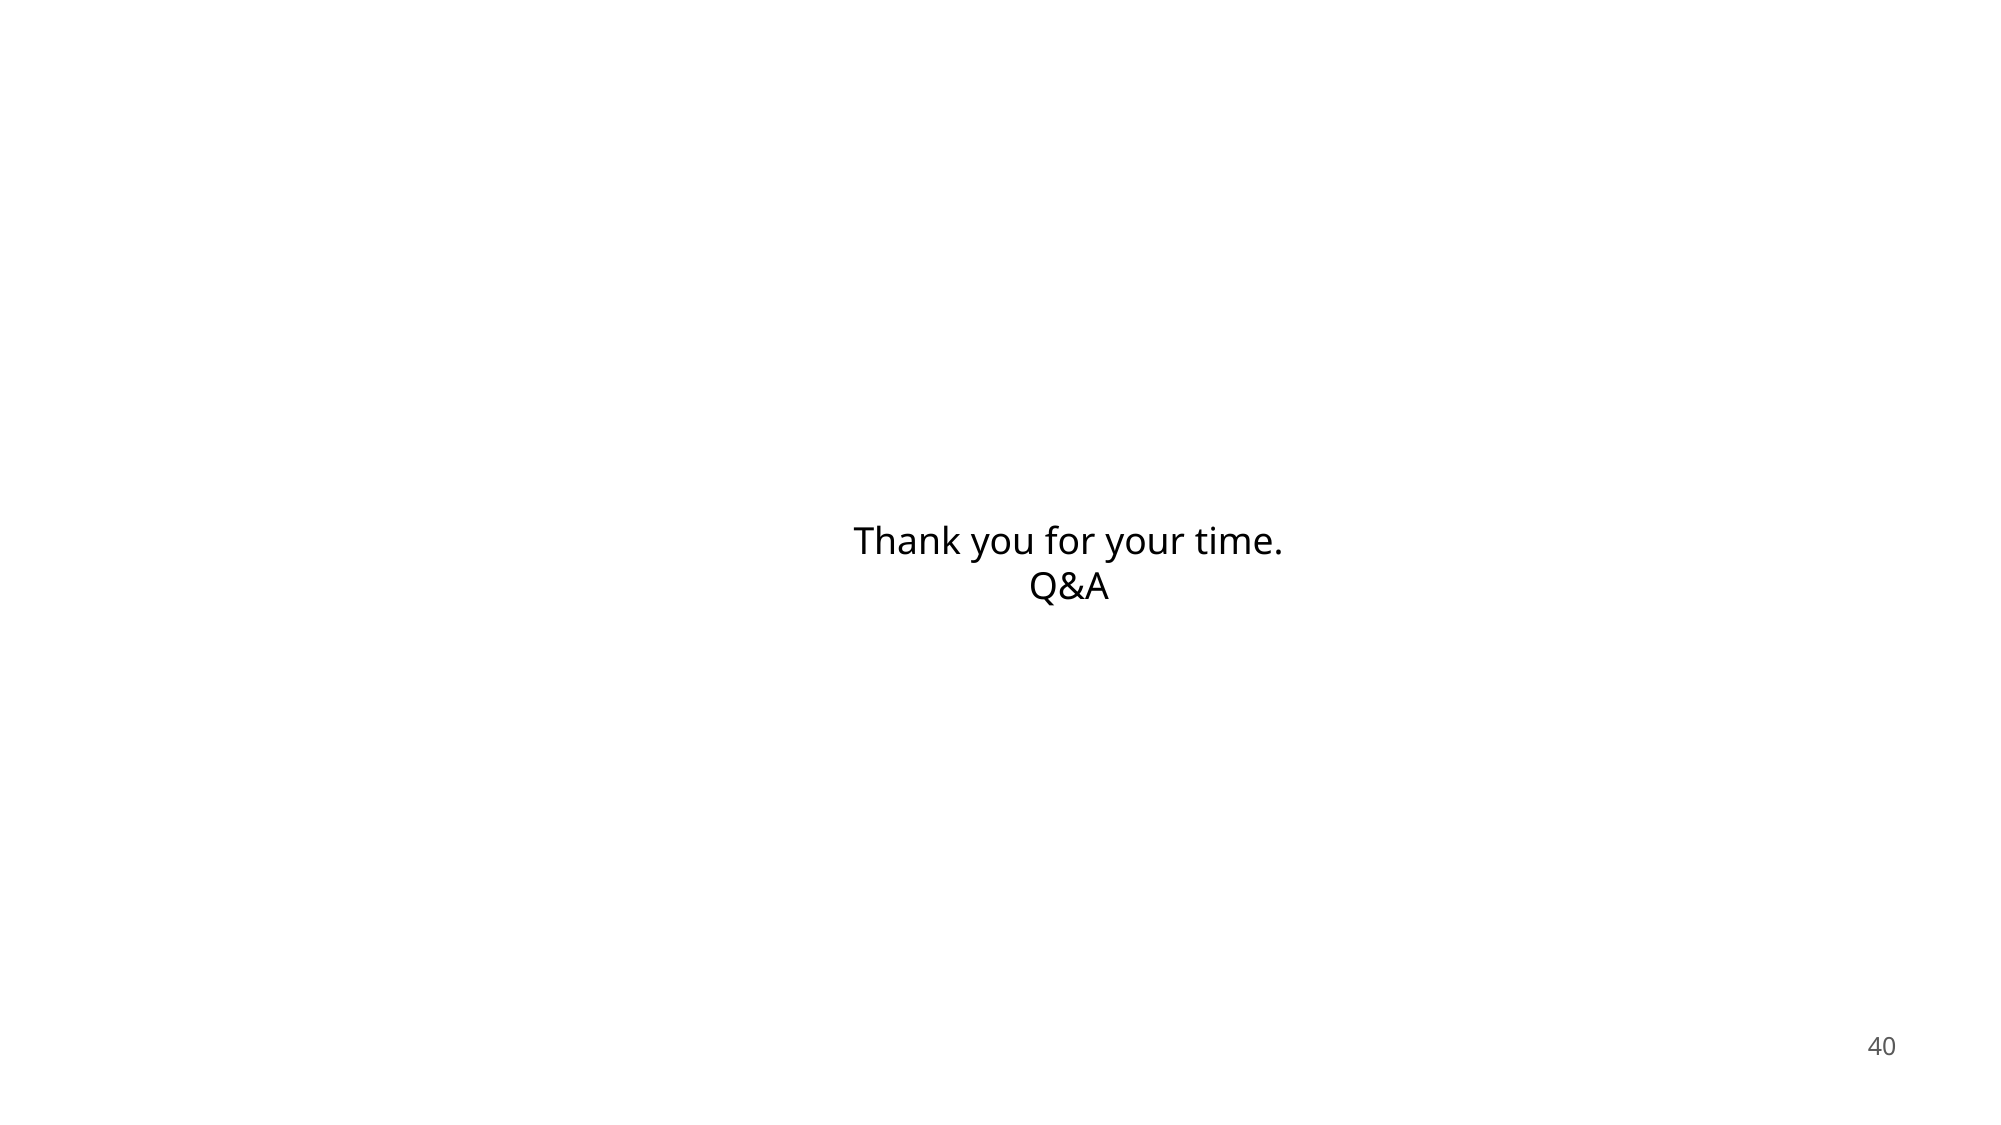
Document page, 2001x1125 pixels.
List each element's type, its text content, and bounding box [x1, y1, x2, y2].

slide_number 40 [1373, 1017, 1912, 1078]
title Thank you for your time. Q&A [495, 510, 1643, 615]
